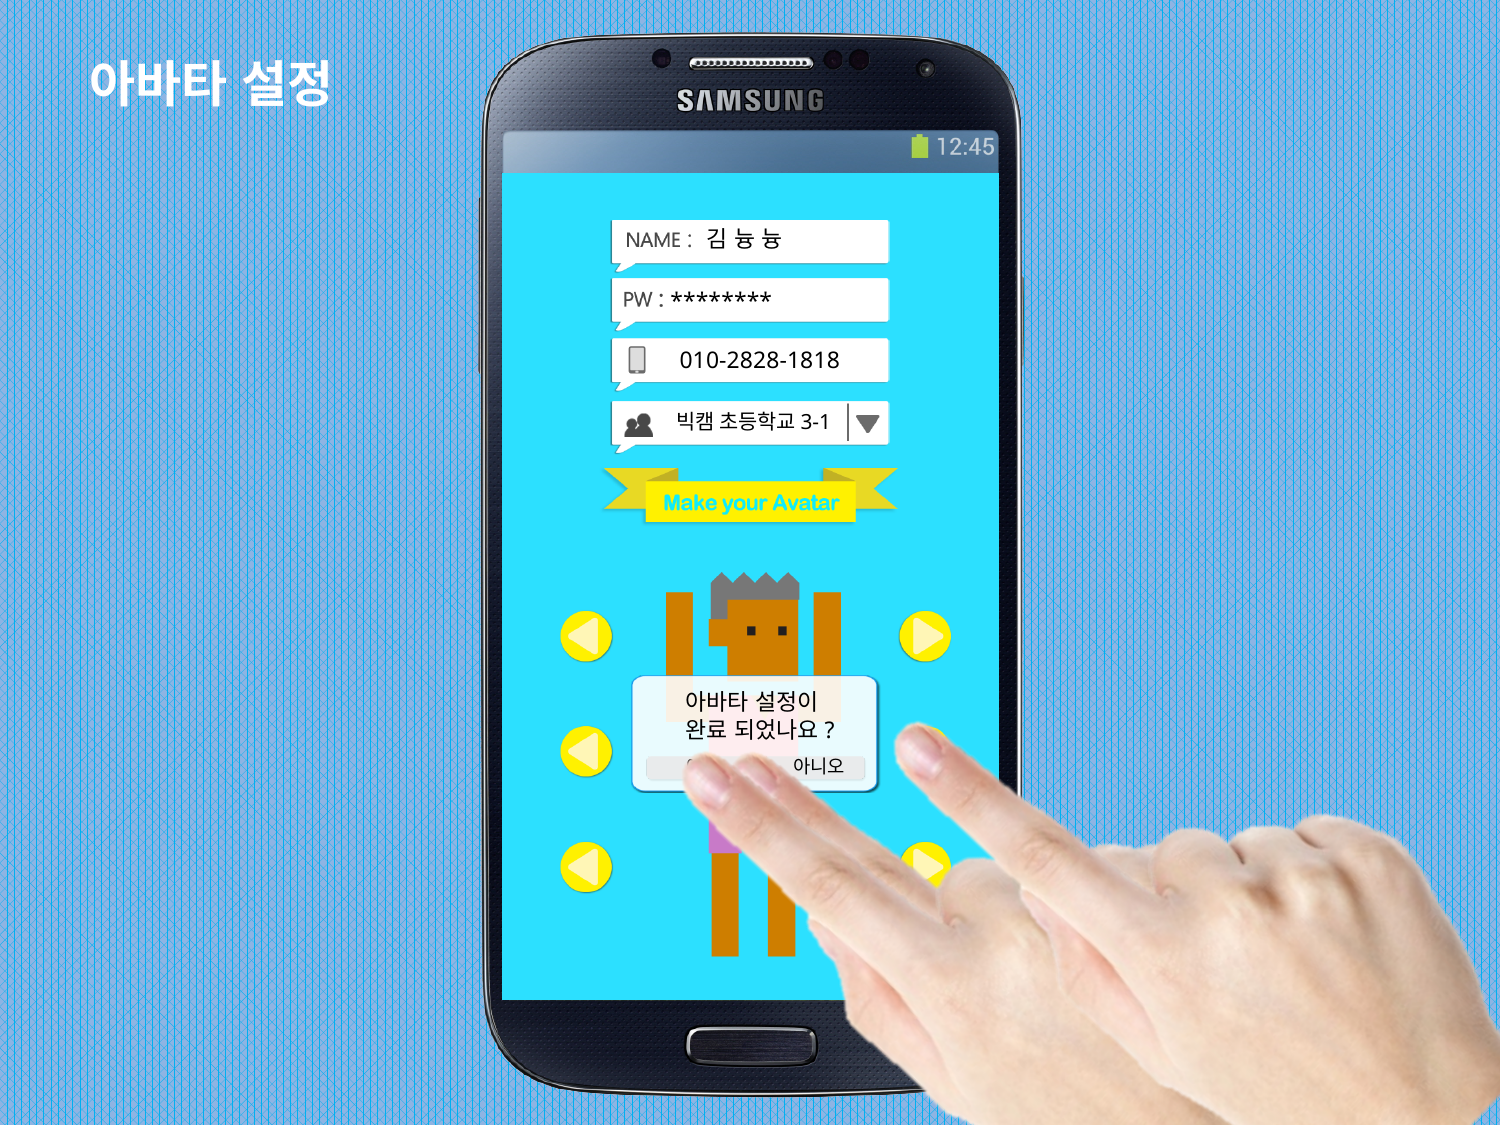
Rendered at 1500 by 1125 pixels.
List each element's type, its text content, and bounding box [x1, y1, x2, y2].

picture [161, 612, 166, 620]
picture [183, 972, 188, 980]
picture [191, 1043, 195, 1053]
picture [31, 663, 35, 734]
picture [1084, 370, 1088, 390]
picture [1280, 149, 1284, 169]
picture [1425, 232, 1430, 240]
picture [1048, 0, 1052, 15]
picture [459, 1116, 464, 1124]
picture [1098, 88, 1103, 97]
picture [1098, 447, 1103, 456]
picture [82, 1043, 86, 1063]
picture [299, 792, 304, 801]
picture [1098, 345, 1103, 354]
picture [31, 920, 35, 960]
picture [118, 935, 122, 945]
picture [1316, 432, 1321, 441]
picture [212, 314, 217, 323]
picture [45, 72, 50, 81]
picture [299, 535, 304, 544]
picture [1178, 140, 1183, 148]
picture [1149, 37, 1154, 45]
picture [16, 139, 20, 179]
picture [132, 201, 137, 210]
picture [191, 560, 195, 570]
picture [45, 791, 50, 801]
picture [278, 812, 282, 842]
picture [132, 838, 137, 847]
picture [1229, 108, 1234, 117]
picture [1345, 447, 1350, 467]
picture [1098, 355, 1103, 364]
picture [1396, 16, 1401, 25]
picture [1178, 242, 1183, 250]
picture [1098, 252, 1103, 261]
picture [212, 273, 217, 281]
picture [161, 797, 166, 805]
picture [82, 529, 86, 539]
picture [212, 633, 217, 641]
picture [1149, 68, 1154, 76]
picture [278, 0, 282, 30]
picture [278, 925, 282, 955]
picture [1098, 180, 1103, 189]
picture [299, 483, 304, 492]
picture [212, 396, 217, 405]
picture [350, 31, 355, 61]
picture [212, 1023, 217, 1032]
picture [270, 412, 275, 420]
picture [1229, 191, 1234, 199]
picture [132, 180, 137, 189]
picture [241, 401, 246, 698]
picture [379, 468, 384, 477]
picture [132, 674, 137, 682]
picture [45, 586, 50, 595]
picture [227, 1048, 231, 1058]
picture [379, 550, 384, 559]
picture [1396, 447, 1401, 456]
picture [183, 6, 188, 14]
picture [1396, 283, 1401, 292]
picture [314, 622, 318, 662]
picture [161, 458, 166, 466]
picture [1229, 406, 1234, 415]
picture [1483, 443, 1488, 451]
picture [1178, 160, 1183, 168]
picture [1345, 283, 1350, 292]
picture [82, 375, 86, 385]
picture [45, 668, 50, 677]
picture [132, 293, 137, 302]
picture [1229, 160, 1234, 169]
picture [299, 679, 304, 688]
picture [45, 956, 50, 965]
picture [154, 406, 158, 426]
picture [212, 848, 217, 857]
picture [118, 1007, 122, 1027]
picture [132, 1002, 137, 1011]
picture [350, 144, 355, 174]
picture [1483, 350, 1488, 358]
picture [263, 1012, 267, 1022]
picture [118, 596, 122, 616]
picture [183, 27, 188, 35]
picture [1418, 180, 1422, 210]
picture [132, 818, 137, 826]
picture [1229, 36, 1234, 45]
picture [1316, 134, 1321, 143]
picture [278, 120, 282, 143]
picture [1418, 36, 1422, 56]
picture [1425, 417, 1430, 425]
picture [1396, 180, 1401, 189]
picture [191, 375, 195, 385]
picture [132, 879, 137, 888]
picture [183, 263, 188, 271]
picture [1396, 6, 1401, 14]
picture [118, 750, 122, 760]
picture [212, 879, 217, 888]
picture [416, 339, 420, 349]
picture [1149, 325, 1154, 333]
picture [1483, 114, 1488, 122]
picture [183, 499, 188, 507]
picture [416, 113, 420, 133]
picture [1149, 119, 1154, 127]
picture [1157, 303, 1161, 313]
picture [16, 108, 20, 138]
picture [132, 1074, 137, 1083]
picture [1098, 191, 1103, 199]
picture [45, 442, 50, 451]
picture [1048, 77, 1052, 97]
picture [1345, 468, 1350, 477]
picture [1229, 180, 1234, 189]
picture [191, 858, 195, 868]
picture [1316, 216, 1321, 246]
picture [82, 1084, 86, 1094]
picture [212, 931, 217, 939]
picture [161, 232, 166, 240]
picture [1396, 221, 1401, 230]
picture [132, 982, 137, 991]
picture [379, 447, 384, 467]
picture [379, 1043, 384, 1063]
picture [183, 345, 188, 353]
picture [452, 704, 456, 724]
picture [118, 822, 122, 832]
picture [1418, 447, 1422, 467]
picture [1178, 201, 1183, 209]
picture [183, 962, 188, 970]
picture [314, 1033, 318, 1073]
picture [45, 874, 50, 883]
picture [1229, 88, 1234, 97]
picture [452, 77, 456, 97]
picture [1396, 108, 1401, 117]
picture [1345, 365, 1350, 374]
picture [379, 5, 384, 15]
picture [132, 622, 137, 631]
picture [299, 1100, 304, 1109]
picture [452, 0, 456, 15]
picture [183, 242, 188, 250]
picture [132, 787, 137, 795]
picture [212, 818, 217, 826]
picture [1229, 365, 1234, 374]
picture [191, 149, 195, 159]
picture [263, 488, 267, 498]
picture [183, 982, 188, 990]
picture [1396, 417, 1401, 425]
picture [452, 560, 456, 580]
picture [1345, 293, 1350, 313]
picture [161, 1044, 166, 1052]
picture [1382, 298, 1386, 318]
picture [1316, 113, 1321, 133]
picture [329, 1033, 333, 1073]
picture [278, 247, 282, 287]
picture [183, 674, 188, 682]
picture [1396, 78, 1401, 86]
picture [314, 961, 318, 991]
picture [1229, 57, 1234, 66]
picture [1084, 185, 1088, 205]
picture [1149, 129, 1154, 137]
picture [379, 88, 384, 97]
picture [191, 745, 195, 755]
picture [45, 1048, 50, 1058]
picture [1280, 36, 1284, 56]
picture [1396, 149, 1401, 158]
picture [67, 997, 71, 1109]
picture [191, 1084, 195, 1094]
picture [45, 535, 50, 544]
picture [212, 26, 217, 35]
picture [1382, 31, 1386, 61]
picture [1396, 263, 1401, 271]
picture [1149, 191, 1154, 199]
picture [132, 406, 137, 415]
picture [132, 365, 137, 374]
picture [161, 160, 166, 168]
picture [183, 520, 188, 528]
picture [350, 247, 355, 256]
picture [212, 900, 217, 908]
picture [183, 16, 188, 24]
picture [16, 920, 20, 960]
picture [1084, 113, 1088, 133]
picture [45, 576, 50, 585]
picture [183, 448, 188, 456]
picture [161, 890, 166, 898]
picture [314, 324, 318, 364]
picture [379, 745, 384, 765]
picture [132, 550, 137, 559]
picture [1149, 170, 1154, 178]
picture [379, 632, 384, 652]
picture [212, 417, 217, 425]
picture [299, 761, 304, 770]
picture [212, 294, 217, 302]
picture [1178, 366, 1183, 374]
picture [1418, 334, 1422, 354]
picture [452, 745, 456, 765]
picture [183, 1085, 188, 1093]
picture [379, 170, 384, 179]
picture [212, 458, 217, 466]
picture [132, 530, 137, 538]
picture [401, 545, 405, 847]
picture [31, 735, 35, 775]
picture [82, 673, 86, 683]
picture [82, 303, 86, 313]
picture [212, 263, 217, 271]
picture [1425, 47, 1430, 55]
picture [314, 1002, 318, 1032]
picture [183, 828, 188, 836]
picture [183, 571, 188, 579]
picture [212, 530, 217, 538]
picture [45, 894, 50, 904]
picture [379, 591, 384, 600]
picture [379, 581, 384, 590]
picture [45, 0, 50, 10]
picture [299, 237, 304, 246]
picture [227, 565, 231, 575]
picture [263, 190, 267, 200]
picture [299, 874, 304, 883]
picture [1178, 150, 1183, 158]
picture [329, 920, 333, 960]
picture [191, 488, 195, 498]
picture [118, 120, 122, 133]
picture [379, 776, 384, 785]
picture [161, 705, 166, 713]
picture [132, 684, 137, 693]
picture [212, 16, 217, 25]
picture [1149, 242, 1154, 250]
picture [416, 524, 420, 534]
picture [1048, 149, 1052, 169]
picture [1229, 221, 1234, 230]
picture [1229, 201, 1234, 210]
picture [118, 370, 122, 390]
picture [299, 185, 304, 194]
picture [1229, 139, 1234, 148]
picture [329, 776, 333, 847]
picture [1178, 88, 1183, 96]
picture [379, 36, 384, 56]
picture [350, 319, 355, 328]
picture [299, 925, 304, 934]
picture [299, 370, 304, 379]
picture [1425, 119, 1430, 127]
picture [1229, 98, 1234, 107]
picture [416, 226, 420, 236]
picture [212, 283, 217, 292]
picture [31, 67, 35, 138]
picture [1098, 376, 1103, 384]
picture [329, 848, 333, 919]
picture [452, 221, 456, 241]
picture [902, 6, 907, 14]
picture [1316, 401, 1321, 410]
picture [350, 997, 355, 1027]
picture [212, 777, 217, 785]
picture [183, 797, 188, 805]
picture [299, 648, 304, 657]
picture [1084, 72, 1088, 92]
picture [1149, 366, 1154, 374]
picture [183, 1013, 188, 1021]
picture [45, 411, 50, 421]
picture [132, 1085, 137, 1093]
picture [227, 154, 231, 164]
picture [212, 910, 217, 918]
picture [263, 971, 267, 981]
picture [314, 365, 318, 395]
picture [212, 828, 217, 836]
picture [1178, 119, 1183, 127]
picture [31, 1074, 35, 1125]
picture [379, 293, 384, 302]
picture [1425, 78, 1430, 86]
picture [154, 149, 158, 169]
picture [82, 601, 86, 611]
picture [183, 838, 188, 846]
picture [1244, 370, 1248, 400]
picture [45, 1089, 50, 1099]
picture [270, 340, 275, 348]
picture [299, 966, 304, 975]
picture [183, 715, 188, 723]
picture [1483, 504, 1488, 512]
picture [82, 5, 86, 15]
picture [227, 226, 231, 236]
picture [299, 196, 304, 205]
picture [1396, 98, 1401, 107]
picture [212, 735, 217, 744]
picture [16, 663, 20, 693]
picture [45, 853, 50, 862]
picture [270, 638, 275, 646]
picture [191, 786, 195, 796]
picture [1425, 407, 1430, 415]
picture [16, 889, 20, 919]
picture [1316, 103, 1321, 112]
picture [270, 751, 275, 759]
picture [132, 746, 137, 754]
picture [1048, 108, 1052, 128]
picture [1098, 437, 1103, 446]
picture [299, 360, 304, 369]
picture [212, 581, 217, 590]
picture [379, 262, 384, 272]
picture [546, 1, 551, 9]
picture [1425, 335, 1430, 343]
picture [118, 1079, 122, 1099]
picture [212, 797, 217, 805]
picture [1396, 211, 1401, 220]
picture [379, 930, 384, 950]
picture [212, 242, 217, 251]
picture [1244, 329, 1248, 359]
picture [132, 643, 137, 651]
picture [278, 699, 282, 739]
picture [212, 499, 217, 507]
picture [161, 931, 166, 939]
picture [1280, 252, 1284, 282]
picture [329, 26, 333, 44]
picture [212, 715, 217, 723]
picture [45, 925, 50, 934]
picture [299, 278, 304, 287]
picture [1345, 478, 1350, 487]
picture [45, 288, 50, 297]
picture [416, 863, 420, 873]
picture [212, 1116, 217, 1124]
picture [132, 1105, 137, 1114]
picture [299, 566, 304, 575]
picture [132, 828, 137, 836]
picture [1098, 396, 1103, 405]
picture [118, 411, 122, 431]
picture [45, 483, 50, 492]
picture [365, 884, 369, 996]
picture [45, 11, 50, 20]
picture [764, 1, 769, 9]
picture [379, 725, 384, 734]
picture [183, 140, 188, 148]
picture [379, 108, 384, 117]
picture [82, 930, 86, 950]
picture [183, 900, 188, 908]
picture [1178, 314, 1183, 322]
picture [45, 452, 50, 462]
picture [1280, 108, 1284, 138]
picture [329, 324, 333, 364]
picture [1483, 422, 1488, 430]
picture [161, 684, 166, 692]
picture [1098, 427, 1103, 436]
picture [212, 509, 217, 518]
picture [416, 822, 420, 832]
picture [161, 345, 166, 353]
picture [1316, 360, 1321, 369]
picture [452, 971, 456, 991]
picture [278, 175, 282, 215]
picture [132, 540, 137, 549]
picture [45, 493, 50, 503]
picture [1396, 427, 1401, 436]
picture [278, 329, 282, 359]
picture [1098, 417, 1103, 425]
picture [132, 1023, 137, 1032]
picture [212, 663, 217, 672]
picture [1149, 57, 1154, 65]
picture [1244, 257, 1248, 287]
picture [212, 1013, 217, 1021]
picture [379, 1023, 384, 1032]
picture [45, 463, 50, 472]
picture [45, 750, 50, 760]
picture [183, 150, 188, 158]
picture [67, 0, 71, 102]
picture [45, 648, 50, 657]
picture [212, 725, 217, 734]
picture [1382, 185, 1386, 205]
picture [1280, 447, 1284, 467]
picture [132, 458, 137, 466]
picture [1345, 427, 1350, 436]
picture [1149, 273, 1154, 281]
picture [299, 1110, 304, 1119]
picture [1425, 345, 1430, 353]
picture [45, 987, 50, 996]
picture [1244, 103, 1248, 133]
picture [1425, 37, 1430, 45]
picture [212, 222, 217, 230]
picture [161, 633, 166, 641]
picture [299, 802, 304, 811]
picture [154, 704, 158, 724]
picture [314, 663, 318, 693]
picture [82, 714, 86, 724]
picture [1418, 365, 1422, 395]
picture [859, 5, 863, 15]
picture [45, 31, 50, 40]
picture [161, 859, 166, 867]
picture [132, 859, 137, 867]
picture [132, 489, 137, 497]
picture [183, 602, 188, 610]
picture [1229, 16, 1234, 25]
picture [1316, 391, 1321, 400]
picture [31, 776, 35, 847]
picture [45, 103, 50, 112]
picture [45, 555, 50, 564]
picture [517, 1, 522, 9]
picture [212, 920, 217, 929]
picture [67, 1110, 71, 1125]
picture [379, 971, 384, 981]
picture [1316, 329, 1321, 359]
picture [379, 252, 384, 261]
picture [1178, 98, 1183, 107]
picture [82, 971, 86, 981]
picture [154, 1043, 158, 1063]
picture [379, 735, 384, 744]
picture [1098, 139, 1103, 148]
picture [1483, 289, 1488, 297]
picture [183, 941, 188, 949]
picture [1280, 221, 1284, 241]
picture [350, 0, 355, 20]
picture [278, 144, 282, 174]
picture [314, 817, 318, 847]
picture [1178, 78, 1183, 86]
picture [350, 545, 355, 554]
picture [278, 31, 282, 44]
picture [45, 124, 50, 133]
picture [161, 592, 166, 600]
picture [350, 288, 355, 318]
picture [299, 165, 304, 174]
picture [31, 437, 35, 477]
picture [212, 961, 217, 970]
picture [191, 673, 195, 683]
picture [329, 139, 333, 251]
picture [1178, 26, 1183, 35]
picture [1345, 139, 1350, 148]
picture [379, 365, 384, 374]
picture [31, 961, 35, 1032]
picture [379, 16, 384, 25]
picture [45, 247, 50, 256]
picture [278, 853, 282, 883]
picture [212, 612, 217, 620]
picture [1149, 160, 1154, 168]
picture [1244, 0, 1248, 20]
picture [1280, 334, 1284, 354]
picture [278, 997, 282, 1037]
picture [1483, 309, 1488, 317]
picture [212, 550, 217, 559]
picture [45, 720, 50, 729]
picture [416, 257, 420, 277]
picture [212, 1033, 217, 1042]
picture [1396, 139, 1401, 148]
picture [1483, 196, 1488, 204]
picture [1193, 339, 1197, 349]
picture [299, 596, 304, 605]
picture [299, 555, 304, 564]
picture [1149, 181, 1154, 189]
picture [379, 375, 384, 385]
picture [118, 781, 122, 801]
picture [379, 786, 384, 796]
picture [1345, 314, 1350, 323]
picture [1483, 62, 1488, 71]
picture [1345, 488, 1350, 508]
picture [191, 971, 195, 981]
picture [1098, 201, 1103, 210]
picture [183, 417, 188, 425]
picture [1396, 324, 1401, 333]
picture [1345, 36, 1350, 56]
picture [379, 817, 384, 826]
picture [132, 160, 137, 168]
picture [1149, 283, 1154, 291]
picture [132, 1116, 137, 1124]
picture [416, 637, 420, 647]
picture [270, 453, 275, 461]
picture [416, 1079, 420, 1099]
picture [212, 386, 217, 394]
picture [1178, 324, 1183, 333]
picture [350, 740, 355, 770]
picture [161, 520, 166, 528]
picture [118, 565, 122, 575]
picture [299, 154, 304, 164]
picture [191, 601, 195, 611]
picture [161, 941, 166, 949]
picture [212, 992, 217, 1001]
picture [1316, 504, 1321, 513]
picture [379, 961, 384, 970]
picture [183, 530, 188, 538]
picture [1345, 396, 1350, 405]
picture [132, 427, 137, 436]
picture [183, 684, 188, 692]
picture [183, 561, 188, 569]
picture [270, 1049, 275, 1057]
picture [161, 335, 166, 343]
picture [1178, 16, 1183, 24]
picture [299, 699, 304, 708]
picture [416, 154, 420, 164]
picture [161, 1085, 166, 1093]
picture [45, 822, 50, 832]
picture [416, 555, 420, 575]
picture [365, 103, 369, 287]
picture [1425, 448, 1430, 456]
picture [416, 668, 420, 688]
picture [350, 956, 355, 965]
picture [16, 550, 20, 580]
picture [299, 822, 304, 831]
picture [16, 735, 20, 775]
picture [212, 540, 217, 549]
picture [329, 961, 333, 1032]
picture [132, 951, 137, 960]
picture [263, 1084, 267, 1094]
picture [1280, 478, 1284, 508]
picture [154, 0, 158, 15]
picture [379, 1105, 384, 1114]
picture [161, 16, 166, 24]
picture [416, 0, 420, 20]
picture [1098, 314, 1103, 323]
picture [1178, 304, 1183, 312]
picture [278, 288, 282, 328]
picture [1157, 375, 1161, 385]
picture [314, 26, 318, 44]
picture [31, 622, 35, 662]
picture [379, 889, 384, 898]
picture [154, 334, 158, 354]
picture [329, 663, 333, 734]
picture [1229, 211, 1234, 220]
picture [1483, 330, 1488, 338]
picture [299, 329, 304, 338]
picture [45, 62, 50, 71]
picture [67, 288, 71, 400]
picture [299, 935, 304, 945]
picture [299, 1048, 304, 1058]
picture [183, 931, 188, 939]
picture [1178, 386, 1183, 394]
picture [1149, 88, 1154, 96]
picture [1098, 304, 1103, 312]
picture [1098, 324, 1103, 333]
picture [227, 750, 231, 760]
picture [82, 149, 86, 169]
picture [132, 561, 137, 569]
picture [329, 622, 333, 662]
picture [1396, 386, 1401, 395]
picture [379, 283, 384, 292]
picture [379, 540, 384, 549]
picture [299, 905, 304, 914]
picture [1258, 0, 1263, 400]
picture [1244, 442, 1248, 472]
picture [1229, 447, 1234, 456]
picture [183, 160, 188, 168]
picture [212, 571, 217, 579]
picture [1098, 263, 1103, 271]
picture [379, 684, 384, 693]
picture [1178, 68, 1183, 76]
picture [416, 709, 420, 729]
picture [132, 1033, 137, 1042]
picture [401, 247, 405, 544]
picture [45, 730, 50, 739]
picture [1229, 314, 1234, 323]
picture [401, 144, 405, 246]
picture [82, 447, 86, 467]
picture [1483, 258, 1488, 266]
picture [1345, 180, 1350, 210]
picture [132, 396, 137, 405]
picture [1178, 109, 1183, 117]
picture [1098, 119, 1103, 127]
picture [467, 11, 471, 1119]
picture [299, 442, 304, 451]
picture [1258, 401, 1263, 508]
picture [1149, 6, 1154, 14]
picture [241, 0, 246, 44]
picture [416, 966, 420, 986]
picture [1483, 237, 1488, 245]
picture [161, 1013, 166, 1021]
picture [379, 406, 384, 415]
picture [132, 581, 137, 590]
picture [299, 637, 304, 647]
picture [1316, 93, 1321, 102]
picture [132, 941, 137, 949]
picture [299, 997, 304, 1006]
picture [314, 437, 318, 477]
picture [379, 139, 384, 148]
picture [183, 1003, 188, 1011]
picture [379, 386, 384, 395]
picture [1345, 262, 1350, 282]
picture [350, 1038, 355, 1068]
picture [517, 1111, 522, 1119]
picture [45, 1028, 50, 1037]
picture [597, 0, 602, 9]
picture [16, 1074, 20, 1104]
picture [416, 72, 420, 92]
picture [329, 550, 333, 621]
picture [16, 817, 20, 847]
picture [183, 376, 188, 384]
picture [278, 401, 282, 441]
picture [314, 0, 318, 25]
picture [45, 843, 50, 852]
picture [16, 0, 20, 25]
picture [379, 190, 384, 200]
picture [1048, 375, 1052, 395]
picture [299, 1028, 304, 1037]
picture [45, 976, 50, 986]
picture [212, 232, 217, 240]
picture [227, 637, 231, 647]
picture [183, 540, 188, 548]
picture [1149, 109, 1154, 117]
picture [191, 190, 195, 200]
picture [299, 298, 304, 307]
picture [227, 1007, 231, 1017]
picture [16, 1115, 20, 1125]
picture [1483, 371, 1488, 379]
picture [132, 972, 137, 980]
picture [1396, 509, 1401, 518]
picture [212, 427, 217, 436]
picture [132, 612, 137, 621]
picture [31, 26, 35, 66]
picture [45, 360, 50, 369]
picture [1098, 78, 1103, 86]
picture [1178, 129, 1183, 137]
picture [1396, 376, 1401, 384]
picture [1098, 108, 1103, 117]
picture [1178, 222, 1183, 230]
picture [132, 304, 137, 312]
picture [612, 1115, 616, 1125]
picture [212, 376, 217, 384]
picture [132, 6, 137, 14]
picture [183, 386, 188, 394]
picture [525, 0, 529, 10]
picture [1483, 186, 1488, 194]
picture [1229, 293, 1234, 302]
picture [191, 303, 195, 313]
picture [45, 257, 50, 266]
picture [1229, 6, 1234, 15]
picture [452, 1002, 456, 1022]
picture [132, 335, 137, 343]
picture [299, 226, 304, 236]
picture [212, 684, 217, 692]
picture [212, 191, 217, 199]
picture [299, 350, 304, 359]
picture [212, 304, 217, 312]
picture [31, 252, 35, 323]
picture [1425, 489, 1430, 497]
picture [191, 334, 195, 354]
picture [299, 134, 304, 143]
picture [45, 524, 50, 534]
picture [379, 858, 384, 868]
picture [161, 479, 166, 487]
picture [212, 838, 217, 847]
picture [1084, 31, 1088, 61]
picture [1396, 57, 1401, 66]
picture [1157, 190, 1161, 200]
picture [365, 288, 369, 400]
picture [132, 735, 137, 744]
picture [1280, 180, 1284, 210]
picture [183, 191, 188, 199]
picture [1396, 345, 1401, 354]
picture [299, 391, 304, 400]
picture [45, 175, 50, 184]
picture [379, 129, 384, 138]
picture [161, 674, 166, 682]
picture [212, 859, 217, 867]
picture [1048, 190, 1052, 200]
picture [1483, 52, 1488, 60]
picture [45, 21, 50, 30]
picture [314, 180, 318, 210]
picture [546, 1111, 551, 1119]
picture [1229, 242, 1234, 251]
picture [1418, 108, 1422, 138]
picture [45, 740, 50, 749]
picture [183, 294, 188, 302]
picture [1425, 222, 1430, 230]
picture [1345, 0, 1350, 15]
picture [350, 370, 355, 400]
picture [161, 499, 166, 507]
picture [132, 129, 137, 138]
picture [161, 222, 166, 230]
picture [1396, 201, 1401, 210]
picture [750, 0, 754, 15]
picture [379, 98, 384, 107]
picture [241, 120, 246, 400]
picture [299, 730, 304, 739]
picture [350, 329, 355, 359]
picture [299, 144, 304, 153]
picture [212, 746, 217, 754]
picture [350, 668, 355, 698]
picture [212, 139, 217, 148]
picture [1345, 334, 1350, 354]
picture [1483, 319, 1488, 328]
picture [350, 884, 355, 914]
picture [1178, 376, 1183, 384]
picture [1280, 365, 1284, 395]
picture [379, 869, 384, 878]
picture [1229, 458, 1234, 467]
picture [1382, 113, 1386, 133]
picture [416, 370, 420, 390]
picture [1345, 406, 1350, 426]
picture [1149, 335, 1154, 343]
picture [299, 545, 304, 554]
picture [278, 555, 282, 585]
picture [118, 894, 122, 914]
picture [931, 6, 936, 15]
picture [132, 191, 137, 199]
picture [1345, 26, 1350, 35]
picture [45, 627, 50, 636]
picture [278, 1110, 282, 1125]
picture [132, 602, 137, 610]
picture [45, 93, 50, 102]
picture [161, 1075, 166, 1083]
picture [299, 494, 304, 503]
picture [1178, 211, 1183, 220]
picture [161, 972, 166, 980]
picture [16, 1002, 20, 1032]
picture [132, 283, 137, 292]
picture [132, 591, 137, 600]
picture [1229, 468, 1234, 477]
picture [299, 750, 304, 760]
picture [299, 627, 304, 636]
picture [161, 571, 166, 579]
picture [263, 673, 267, 683]
picture [379, 478, 384, 487]
picture [161, 201, 166, 209]
picture [161, 489, 166, 497]
picture [154, 1002, 158, 1022]
picture [227, 267, 231, 277]
picture [379, 1002, 384, 1011]
picture [379, 57, 384, 66]
picture [1345, 324, 1350, 333]
picture [416, 1007, 420, 1027]
picture [212, 622, 217, 631]
picture [132, 766, 137, 775]
picture [118, 966, 122, 986]
picture [1425, 160, 1430, 168]
picture [227, 678, 231, 688]
picture [161, 263, 166, 271]
picture [132, 478, 137, 487]
picture [82, 190, 86, 200]
picture [191, 231, 195, 241]
picture [1345, 129, 1350, 138]
picture [350, 62, 355, 71]
picture [299, 1069, 304, 1078]
picture [299, 617, 304, 626]
picture [299, 771, 304, 780]
picture [132, 170, 137, 179]
picture [154, 930, 158, 950]
picture [365, 699, 369, 811]
picture [379, 622, 384, 631]
picture [45, 185, 50, 205]
picture [191, 714, 195, 724]
picture [379, 180, 384, 189]
picture [132, 376, 137, 384]
picture [191, 1012, 195, 1022]
picture [82, 827, 86, 837]
picture [1149, 99, 1154, 107]
picture [132, 807, 137, 816]
picture [452, 293, 456, 313]
picture [67, 812, 71, 883]
picture [329, 0, 333, 25]
picture [45, 113, 50, 123]
picture [1084, 144, 1088, 164]
picture [45, 1059, 50, 1068]
picture [154, 971, 158, 991]
picture [299, 268, 304, 277]
picture [1084, 411, 1088, 431]
picture [31, 324, 35, 364]
picture [1396, 88, 1401, 97]
picture [278, 658, 282, 698]
picture [299, 432, 304, 441]
picture [1483, 32, 1488, 40]
picture [1316, 247, 1321, 256]
picture [379, 355, 384, 364]
picture [1149, 263, 1154, 271]
picture [161, 828, 166, 836]
picture [1396, 26, 1401, 35]
picture [299, 1007, 304, 1016]
picture [1120, 0, 1125, 451]
picture [452, 786, 456, 796]
picture [45, 833, 50, 842]
picture [314, 406, 318, 436]
picture [191, 5, 195, 15]
picture [183, 787, 188, 795]
picture [132, 1095, 137, 1104]
picture [350, 473, 355, 482]
picture [132, 222, 137, 230]
picture [45, 709, 50, 719]
picture [154, 858, 158, 878]
picture [379, 663, 384, 672]
picture [1382, 329, 1386, 359]
picture [1229, 232, 1234, 241]
picture [350, 627, 355, 657]
picture [16, 293, 20, 323]
picture [1483, 93, 1488, 101]
picture [1382, 442, 1386, 472]
picture [299, 452, 304, 462]
picture [45, 82, 50, 92]
picture [1229, 119, 1234, 128]
picture [1483, 21, 1488, 30]
picture [191, 529, 195, 539]
picture [212, 437, 217, 446]
picture [67, 884, 71, 996]
picture [154, 745, 158, 765]
picture [132, 869, 137, 877]
picture [314, 252, 318, 282]
picture [67, 586, 71, 698]
picture [299, 586, 304, 595]
picture [1491, 41, 1495, 51]
picture [1149, 201, 1154, 209]
picture [1483, 391, 1488, 399]
picture [212, 1105, 217, 1114]
picture [452, 899, 456, 909]
picture [299, 1018, 304, 1027]
picture [1418, 0, 1422, 25]
picture [212, 807, 217, 816]
picture [350, 401, 355, 431]
picture [118, 863, 122, 873]
picture [45, 935, 50, 945]
picture [1178, 37, 1183, 45]
picture [212, 592, 217, 600]
picture [45, 812, 50, 821]
picture [314, 704, 318, 734]
picture [1396, 252, 1401, 261]
picture [416, 1048, 420, 1058]
picture [1229, 345, 1234, 354]
picture [437, 0, 442, 698]
picture [1345, 16, 1350, 25]
picture [183, 746, 188, 754]
picture [1098, 6, 1103, 14]
picture [1396, 273, 1401, 282]
picture [45, 309, 50, 318]
picture [1048, 262, 1052, 282]
picture [212, 6, 217, 14]
picture [1098, 242, 1103, 251]
picture [154, 262, 158, 282]
picture [1229, 67, 1234, 76]
picture [16, 324, 20, 364]
picture [1244, 31, 1248, 61]
picture [1418, 67, 1422, 97]
picture [474, 0, 1500, 1125]
picture [1345, 375, 1350, 395]
picture [299, 216, 304, 225]
picture [161, 715, 166, 723]
picture [1149, 294, 1154, 302]
picture [1483, 145, 1488, 153]
picture [183, 355, 188, 363]
picture [299, 206, 304, 215]
picture [183, 304, 188, 312]
picture [299, 473, 304, 482]
picture [1178, 57, 1183, 66]
picture [1345, 77, 1350, 97]
picture [379, 1115, 384, 1124]
picture [1316, 72, 1321, 92]
picture [132, 211, 137, 220]
picture [212, 890, 217, 898]
picture [452, 930, 456, 950]
picture [350, 699, 355, 729]
picture [132, 242, 137, 251]
picture [1149, 253, 1154, 261]
picture [118, 524, 122, 534]
picture [1425, 376, 1430, 384]
picture [1084, 0, 1088, 20]
picture [1345, 242, 1350, 251]
picture [1098, 160, 1103, 169]
picture [161, 982, 166, 990]
picture [278, 740, 282, 770]
picture [132, 468, 137, 477]
picture [45, 380, 50, 390]
picture [45, 658, 50, 667]
picture [191, 642, 195, 652]
picture [1396, 119, 1401, 127]
picture [379, 571, 384, 580]
picture [1178, 181, 1183, 189]
picture [299, 401, 304, 410]
picture [1483, 134, 1488, 143]
picture [161, 314, 166, 322]
picture [183, 129, 188, 137]
picture [379, 242, 384, 251]
picture [329, 1074, 333, 1125]
picture [183, 910, 188, 918]
picture [1491, 339, 1495, 349]
picture [1229, 252, 1234, 261]
picture [154, 601, 158, 611]
picture [1244, 401, 1248, 431]
picture [191, 416, 195, 426]
picture [1149, 27, 1154, 35]
picture [314, 1074, 318, 1104]
picture [1229, 304, 1234, 313]
picture [314, 735, 318, 775]
picture [299, 720, 304, 729]
picture [561, 5, 565, 15]
picture [1098, 365, 1103, 374]
picture [1483, 227, 1488, 235]
picture [31, 365, 35, 436]
picture [154, 190, 158, 200]
picture [350, 853, 355, 883]
picture [183, 756, 188, 764]
picture [1149, 140, 1154, 148]
picture [1382, 72, 1386, 92]
picture [379, 766, 384, 775]
picture [1048, 36, 1052, 56]
picture [1483, 432, 1488, 441]
picture [191, 447, 195, 457]
picture [45, 545, 50, 554]
picture [45, 699, 50, 708]
picture [299, 175, 304, 184]
picture [82, 858, 86, 868]
picture [1048, 293, 1052, 313]
picture [67, 401, 71, 513]
picture [1229, 170, 1234, 179]
picture [1084, 257, 1088, 277]
picture [154, 632, 158, 652]
picture [212, 1003, 217, 1011]
picture [1178, 263, 1183, 271]
picture [1084, 226, 1088, 246]
picture [227, 709, 231, 719]
picture [401, 0, 405, 143]
picture [379, 303, 384, 313]
picture [161, 561, 166, 569]
picture [227, 822, 231, 832]
picture [1396, 232, 1401, 241]
picture [1316, 31, 1321, 61]
picture [212, 1095, 217, 1103]
picture [459, 17, 464, 1113]
picture [16, 622, 20, 662]
picture [103, 0, 108, 44]
picture [350, 442, 355, 472]
picture [16, 365, 20, 395]
picture [1229, 375, 1234, 384]
picture [227, 976, 231, 986]
picture [379, 653, 384, 662]
picture [45, 771, 50, 780]
picture [1425, 263, 1430, 271]
picture [1418, 478, 1422, 508]
picture [416, 298, 420, 318]
picture [1084, 329, 1088, 359]
picture [314, 550, 318, 580]
picture [1316, 483, 1321, 503]
picture [299, 987, 304, 996]
picture [1483, 381, 1488, 389]
picture [1149, 355, 1154, 363]
picture [299, 0, 304, 9]
picture [227, 0, 231, 10]
picture [350, 1110, 355, 1125]
picture [45, 884, 50, 893]
picture [1425, 150, 1430, 158]
picture [299, 843, 304, 852]
picture [350, 134, 355, 143]
picture [45, 997, 50, 1006]
picture [132, 704, 137, 713]
picture [45, 1100, 50, 1109]
picture [212, 951, 217, 960]
picture [270, 155, 275, 163]
picture [1229, 262, 1234, 271]
picture [379, 910, 384, 919]
picture [132, 725, 137, 734]
picture [227, 863, 231, 873]
picture [82, 1012, 86, 1022]
picture [1396, 314, 1401, 323]
picture [161, 448, 166, 456]
picture [132, 520, 137, 528]
picture [1425, 304, 1430, 312]
picture [379, 827, 384, 837]
picture [1178, 345, 1183, 353]
picture [278, 1069, 282, 1109]
picture [45, 504, 50, 513]
picture [278, 442, 282, 472]
picture [270, 936, 275, 944]
picture [416, 483, 420, 503]
picture [1229, 396, 1234, 405]
picture [118, 483, 122, 503]
picture [132, 314, 137, 323]
picture [379, 1012, 384, 1022]
picture [45, 1069, 50, 1078]
picture [118, 298, 122, 318]
picture [314, 519, 318, 549]
picture [299, 411, 304, 420]
picture [1098, 26, 1103, 35]
picture [1098, 36, 1103, 45]
picture [379, 1074, 384, 1083]
picture [350, 21, 355, 30]
picture [154, 786, 158, 796]
picture [45, 206, 50, 215]
picture [379, 211, 384, 220]
picture [1316, 185, 1321, 205]
picture [183, 1034, 188, 1042]
picture [161, 900, 166, 908]
picture [1396, 365, 1401, 374]
picture [379, 714, 384, 724]
picture [183, 818, 188, 826]
picture [379, 26, 384, 35]
picture [212, 181, 217, 189]
picture [1345, 108, 1350, 128]
picture [183, 1075, 188, 1083]
picture [314, 889, 318, 919]
picture [16, 180, 20, 210]
picture [161, 530, 166, 538]
picture [45, 134, 50, 143]
picture [183, 725, 188, 733]
picture [1098, 334, 1103, 343]
picture [263, 899, 267, 909]
picture [161, 6, 166, 14]
picture [1178, 6, 1183, 14]
picture [132, 232, 137, 240]
picture [45, 370, 50, 379]
picture [212, 1044, 217, 1052]
picture [278, 884, 282, 924]
picture [350, 72, 355, 102]
picture [1483, 1, 1488, 9]
picture [45, 1038, 50, 1047]
picture [1396, 489, 1401, 497]
picture [183, 407, 188, 415]
picture [270, 525, 275, 533]
picture [132, 386, 137, 395]
picture [16, 776, 20, 806]
picture [379, 673, 384, 683]
picture [82, 899, 86, 909]
picture [299, 309, 304, 318]
picture [437, 699, 442, 996]
picture [132, 1044, 137, 1052]
picture [67, 514, 71, 585]
picture [183, 664, 188, 672]
picture [45, 1079, 50, 1088]
picture [1229, 427, 1234, 436]
picture [191, 262, 195, 272]
picture [350, 658, 355, 667]
picture [183, 890, 188, 898]
picture [45, 781, 50, 790]
picture [132, 345, 137, 353]
picture [379, 201, 384, 210]
picture [1229, 324, 1234, 333]
picture [118, 709, 122, 729]
picture [1098, 57, 1103, 66]
picture [227, 452, 231, 462]
picture [379, 992, 384, 1001]
picture [329, 735, 333, 775]
picture [183, 479, 188, 487]
picture [161, 181, 166, 189]
picture [227, 339, 231, 349]
picture [212, 941, 217, 949]
picture [132, 797, 137, 806]
picture [118, 637, 122, 647]
picture [118, 154, 122, 164]
picture [350, 1069, 355, 1078]
picture [1316, 144, 1321, 174]
picture [183, 1116, 188, 1124]
picture [1149, 376, 1154, 384]
picture [350, 925, 355, 955]
picture [1345, 170, 1350, 179]
picture [1098, 129, 1103, 138]
picture [1178, 47, 1183, 55]
picture [132, 355, 137, 364]
picture [132, 263, 137, 271]
picture [1280, 293, 1284, 323]
picture [1244, 288, 1248, 318]
picture [212, 756, 217, 764]
picture [1396, 242, 1401, 251]
picture [299, 463, 304, 472]
picture [379, 920, 384, 929]
picture [379, 324, 384, 333]
picture [1483, 247, 1488, 256]
picture [227, 411, 231, 421]
picture [1345, 98, 1350, 107]
picture [1098, 170, 1103, 179]
picture [1229, 47, 1234, 56]
picture [1345, 221, 1350, 241]
picture [416, 41, 420, 51]
picture [241, 997, 246, 1125]
picture [299, 381, 304, 390]
picture [365, 586, 369, 698]
picture [350, 915, 355, 924]
picture [212, 787, 217, 795]
picture [132, 1054, 137, 1062]
picture [1382, 370, 1386, 390]
picture [379, 499, 384, 508]
picture [212, 1075, 217, 1083]
picture [82, 786, 86, 796]
picture [132, 633, 137, 641]
picture [314, 776, 318, 806]
picture [1244, 185, 1248, 205]
picture [212, 468, 217, 477]
picture [299, 288, 304, 297]
picture [161, 756, 166, 764]
picture [1149, 386, 1154, 394]
picture [212, 150, 217, 158]
picture [132, 273, 137, 282]
picture [1483, 155, 1488, 163]
picture [263, 714, 267, 724]
picture [45, 226, 50, 236]
picture [1098, 386, 1103, 395]
picture [212, 694, 217, 703]
picture [452, 375, 456, 395]
picture [183, 612, 188, 620]
picture [1316, 288, 1321, 297]
picture [1345, 67, 1350, 76]
picture [379, 1095, 384, 1104]
picture [16, 437, 20, 477]
picture [314, 591, 318, 621]
picture [1418, 406, 1422, 436]
picture [1098, 47, 1103, 56]
picture [227, 298, 231, 308]
picture [1382, 257, 1386, 277]
picture [132, 900, 137, 908]
picture [154, 519, 158, 539]
picture [379, 807, 384, 816]
picture [154, 1115, 158, 1125]
picture [118, 0, 122, 20]
picture [183, 201, 188, 209]
picture [416, 750, 420, 760]
picture [212, 653, 217, 662]
picture [1396, 67, 1401, 76]
picture [1316, 411, 1321, 431]
picture [1382, 144, 1386, 174]
picture [1178, 335, 1183, 343]
picture [1345, 437, 1350, 446]
picture [452, 1043, 456, 1063]
picture [212, 407, 217, 415]
picture [1396, 304, 1401, 312]
picture [329, 437, 333, 549]
picture [299, 124, 304, 133]
picture [132, 571, 137, 579]
picture [1178, 294, 1183, 302]
picture [161, 777, 166, 785]
picture [67, 103, 71, 287]
picture [350, 781, 355, 811]
picture [379, 416, 384, 426]
picture [161, 910, 166, 918]
picture [459, 6, 464, 14]
picture [1229, 334, 1234, 343]
picture [278, 771, 282, 811]
picture [379, 509, 384, 518]
picture [183, 273, 188, 281]
picture [299, 833, 304, 842]
picture [452, 447, 456, 467]
picture [1396, 36, 1401, 45]
picture [45, 41, 50, 51]
picture [212, 705, 217, 713]
picture [1229, 149, 1234, 158]
picture [379, 838, 384, 847]
picture [1084, 442, 1088, 472]
picture [379, 694, 384, 703]
picture [132, 139, 137, 148]
picture [45, 565, 50, 575]
picture [1483, 104, 1488, 112]
picture [1295, 144, 1299, 246]
picture [161, 191, 166, 199]
picture [1098, 67, 1103, 76]
picture [1316, 278, 1321, 287]
picture [161, 818, 166, 826]
picture [212, 869, 217, 877]
picture [132, 1064, 137, 1073]
picture [379, 848, 384, 857]
picture [183, 314, 188, 322]
picture [416, 935, 420, 945]
picture [314, 848, 318, 878]
picture [1149, 222, 1154, 230]
picture [212, 129, 217, 138]
picture [183, 1023, 188, 1031]
picture [1149, 78, 1154, 86]
picture [1316, 257, 1321, 277]
picture [161, 150, 166, 158]
picture [212, 365, 217, 374]
picture [329, 365, 333, 436]
picture [183, 849, 188, 857]
picture [132, 694, 137, 703]
picture [154, 488, 158, 498]
picture [212, 972, 217, 980]
picture [132, 961, 137, 970]
picture [1425, 191, 1430, 199]
picture [270, 566, 275, 574]
picture [118, 257, 122, 277]
picture [183, 222, 188, 230]
picture [452, 406, 456, 426]
picture [350, 555, 355, 585]
picture [1098, 273, 1103, 282]
picture [299, 689, 304, 698]
picture [1229, 437, 1234, 446]
picture [45, 339, 50, 349]
picture [1418, 293, 1422, 323]
picture [263, 5, 267, 15]
picture [1084, 298, 1088, 318]
picture [154, 447, 158, 467]
picture [45, 319, 50, 328]
picture [1483, 299, 1488, 307]
picture [212, 1054, 217, 1062]
picture [299, 11, 304, 20]
picture [183, 705, 188, 713]
picture [365, 812, 369, 883]
picture [1316, 298, 1321, 318]
picture [452, 591, 456, 611]
picture [1483, 360, 1488, 369]
picture [379, 488, 384, 498]
picture [183, 335, 188, 343]
picture [350, 483, 355, 513]
picture [1345, 211, 1350, 220]
picture [1316, 319, 1321, 328]
text_box 아바타 설정 [74, 44, 349, 120]
picture [82, 334, 86, 354]
picture [350, 1079, 355, 1109]
picture [183, 489, 188, 497]
picture [16, 252, 20, 282]
picture [183, 592, 188, 600]
picture [299, 514, 304, 523]
picture [1483, 402, 1488, 410]
picture [212, 170, 217, 179]
picture [1178, 253, 1183, 261]
picture [379, 334, 384, 354]
picture [161, 366, 166, 374]
picture [1316, 62, 1321, 71]
picture [1178, 407, 1183, 415]
picture [278, 956, 282, 996]
picture [1396, 129, 1401, 138]
picture [1149, 314, 1154, 322]
picture [161, 304, 166, 312]
picture [350, 617, 355, 626]
picture [183, 1044, 188, 1052]
picture [379, 797, 384, 806]
picture [212, 479, 217, 487]
picture [212, 345, 217, 353]
picture [1316, 206, 1321, 215]
picture [1345, 149, 1350, 169]
picture [161, 643, 166, 651]
picture [118, 185, 122, 205]
picture [161, 746, 166, 754]
picture [82, 262, 86, 272]
picture [1483, 340, 1488, 348]
picture [154, 1084, 158, 1094]
picture [1098, 150, 1103, 158]
picture [16, 26, 20, 66]
picture [45, 391, 50, 400]
picture [45, 154, 50, 164]
picture [379, 437, 384, 446]
picture [299, 915, 304, 924]
picture [161, 294, 166, 302]
picture [183, 1054, 188, 1062]
picture [132, 437, 137, 446]
picture [1382, 411, 1386, 431]
picture [1483, 176, 1488, 184]
picture [154, 899, 158, 909]
picture [1316, 442, 1321, 472]
picture [452, 334, 456, 354]
picture [154, 375, 158, 395]
picture [299, 31, 304, 40]
picture [161, 273, 166, 281]
picture [16, 704, 20, 734]
picture [212, 448, 217, 456]
picture [1382, 483, 1386, 503]
picture [1316, 175, 1321, 184]
picture [1425, 273, 1430, 281]
picture [1069, 0, 1074, 505]
picture [314, 293, 318, 323]
picture [379, 1033, 384, 1042]
picture [45, 401, 50, 410]
picture [452, 1115, 456, 1125]
picture [191, 827, 195, 837]
picture [1345, 355, 1350, 364]
picture [299, 1038, 304, 1047]
picture [1098, 16, 1103, 25]
picture [161, 386, 166, 394]
picture [132, 417, 137, 425]
picture [45, 165, 50, 174]
picture [82, 560, 86, 570]
picture [1157, 5, 1161, 15]
picture [379, 601, 384, 611]
picture [227, 524, 231, 534]
picture [1280, 406, 1284, 436]
picture [31, 478, 35, 549]
picture [379, 612, 384, 621]
picture [1149, 150, 1154, 158]
picture [452, 632, 456, 652]
picture [191, 899, 195, 909]
picture [299, 977, 304, 986]
picture [1048, 334, 1052, 354]
picture [329, 120, 333, 138]
picture [270, 268, 275, 276]
picture [379, 396, 384, 405]
picture [132, 16, 137, 25]
picture [452, 108, 456, 128]
picture [132, 931, 137, 939]
picture [161, 602, 166, 610]
picture [118, 339, 122, 349]
picture [241, 699, 246, 996]
picture [1396, 191, 1401, 199]
picture [212, 602, 217, 610]
picture [1149, 407, 1154, 415]
picture [45, 298, 50, 308]
picture [118, 668, 122, 688]
picture [183, 551, 188, 559]
picture [45, 946, 50, 955]
picture [1396, 396, 1401, 405]
picture [350, 966, 355, 996]
picture [1345, 57, 1350, 66]
picture [212, 1085, 217, 1093]
picture [45, 52, 50, 61]
picture [452, 519, 456, 539]
picture [452, 262, 456, 282]
picture [45, 278, 50, 287]
picture [1382, 216, 1386, 246]
picture [45, 678, 50, 688]
picture [1149, 47, 1154, 55]
picture [212, 674, 217, 682]
picture [132, 448, 137, 456]
picture [161, 869, 166, 877]
picture [299, 884, 304, 893]
picture [45, 1007, 50, 1017]
picture [278, 360, 282, 400]
picture [1178, 232, 1183, 240]
picture [1483, 124, 1488, 132]
picture [212, 520, 217, 528]
picture [31, 550, 35, 621]
picture [299, 668, 304, 677]
picture [31, 0, 35, 25]
picture [278, 586, 282, 626]
picture [314, 478, 318, 508]
picture [212, 355, 217, 364]
picture [45, 637, 50, 647]
picture [1178, 273, 1183, 281]
picture [1098, 293, 1103, 302]
picture [45, 596, 50, 606]
picture [314, 139, 318, 179]
picture [350, 175, 355, 215]
picture [1280, 67, 1284, 97]
picture [1098, 458, 1103, 467]
picture [1229, 386, 1234, 395]
picture [452, 149, 456, 169]
picture [379, 1084, 384, 1094]
picture [212, 324, 217, 333]
picture [299, 894, 304, 903]
picture [314, 120, 318, 138]
picture [45, 473, 50, 482]
picture [1244, 216, 1248, 246]
picture [1149, 212, 1154, 220]
picture [183, 366, 188, 374]
picture [16, 478, 20, 508]
picture [314, 1115, 318, 1125]
picture [118, 1048, 122, 1058]
picture [45, 607, 50, 616]
picture [1418, 149, 1422, 169]
picture [132, 499, 137, 508]
picture [45, 432, 50, 441]
picture [299, 257, 304, 266]
picture [161, 407, 166, 415]
picture [263, 303, 267, 313]
picture [299, 946, 304, 955]
picture [278, 1038, 282, 1068]
picture [45, 144, 50, 153]
picture [1229, 417, 1234, 426]
picture [1396, 468, 1401, 477]
picture [183, 458, 188, 466]
picture [1396, 437, 1401, 446]
picture [1396, 458, 1401, 467]
picture [132, 1013, 137, 1021]
picture [31, 139, 35, 251]
picture [1425, 109, 1430, 117]
picture [299, 1059, 304, 1068]
picture [350, 586, 355, 616]
picture [1483, 83, 1488, 91]
picture [1098, 98, 1103, 107]
picture [452, 488, 456, 498]
picture [379, 67, 384, 76]
picture [452, 36, 456, 56]
picture [45, 329, 50, 338]
picture [299, 864, 304, 873]
picture [452, 1084, 456, 1104]
picture [212, 201, 217, 209]
picture [82, 488, 86, 498]
picture [132, 324, 137, 333]
picture [1483, 412, 1488, 420]
picture [299, 658, 304, 667]
picture [31, 1033, 35, 1073]
picture [118, 226, 122, 236]
picture [212, 335, 217, 343]
picture [183, 777, 188, 785]
picture [452, 190, 456, 200]
picture [365, 0, 369, 102]
picture [437, 997, 442, 1125]
picture [416, 781, 420, 801]
picture [45, 350, 50, 359]
picture [379, 1064, 384, 1073]
picture [45, 1018, 50, 1027]
picture [299, 524, 304, 533]
picture [45, 422, 50, 431]
picture [16, 67, 20, 97]
picture [161, 1054, 166, 1062]
picture [132, 26, 137, 35]
picture [212, 489, 217, 497]
picture [183, 859, 188, 867]
picture [132, 889, 137, 898]
picture [45, 237, 50, 246]
picture [183, 253, 188, 261]
picture [350, 812, 355, 842]
picture [1483, 474, 1488, 482]
picture [212, 1064, 217, 1073]
picture [45, 514, 50, 523]
picture [0, 0, 6, 1125]
picture [154, 817, 158, 837]
picture [263, 262, 267, 272]
picture [1396, 160, 1401, 169]
picture [1382, 0, 1386, 20]
picture [1396, 499, 1401, 508]
picture [1396, 293, 1401, 302]
picture [212, 211, 217, 220]
picture [1098, 232, 1103, 240]
picture [45, 966, 50, 975]
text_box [599, 673, 671, 793]
picture [1483, 463, 1488, 471]
picture [212, 561, 217, 569]
picture [379, 879, 384, 888]
picture [350, 771, 355, 780]
picture [1396, 355, 1401, 364]
picture [350, 216, 355, 246]
picture [1396, 478, 1401, 487]
picture [365, 401, 369, 585]
picture [1345, 509, 1350, 518]
picture [16, 406, 20, 436]
picture [183, 736, 188, 744]
picture [45, 915, 50, 924]
picture [1396, 170, 1401, 179]
picture [452, 673, 456, 693]
picture [416, 452, 420, 462]
picture [1483, 73, 1488, 81]
picture [1418, 252, 1422, 282]
picture [350, 432, 355, 441]
picture [82, 221, 86, 241]
picture [1178, 283, 1183, 292]
picture [844, 1, 849, 9]
picture [161, 1003, 166, 1011]
picture [45, 689, 50, 698]
picture [161, 787, 166, 795]
picture [132, 663, 137, 672]
picture [1483, 42, 1488, 50]
picture [1048, 447, 1052, 467]
picture [299, 21, 304, 30]
picture [1149, 232, 1154, 240]
picture [793, 1, 798, 9]
picture [1483, 11, 1488, 19]
picture [263, 375, 267, 385]
picture [183, 869, 188, 877]
picture [452, 858, 456, 878]
picture [183, 438, 188, 446]
picture [416, 411, 420, 431]
picture [379, 77, 384, 87]
picture [1193, 41, 1197, 51]
picture [1396, 47, 1401, 56]
picture [132, 756, 137, 764]
picture [1425, 6, 1430, 14]
picture [1483, 206, 1488, 214]
picture [1483, 217, 1488, 225]
picture [1178, 191, 1183, 199]
picture [1229, 77, 1234, 86]
picture [350, 843, 355, 852]
picture [1316, 0, 1321, 20]
picture [45, 761, 50, 770]
picture [132, 910, 137, 919]
picture [270, 823, 275, 831]
picture [350, 257, 355, 287]
picture [379, 519, 384, 539]
picture [299, 1079, 304, 1088]
picture [1048, 221, 1052, 241]
picture [1295, 0, 1299, 138]
picture [379, 118, 384, 128]
picture [1098, 406, 1103, 415]
picture [379, 149, 384, 169]
picture [45, 216, 50, 225]
picture [350, 514, 355, 544]
picture [1483, 453, 1488, 461]
picture [212, 982, 217, 990]
picture [1425, 458, 1430, 466]
picture [379, 427, 384, 436]
picture [416, 185, 420, 205]
picture [263, 416, 267, 426]
picture [1244, 483, 1248, 493]
picture [299, 247, 304, 256]
picture [183, 427, 188, 435]
picture [1483, 268, 1488, 276]
picture [31, 848, 35, 919]
picture [45, 1110, 50, 1119]
picture [1345, 252, 1350, 261]
picture [263, 786, 267, 796]
picture [16, 848, 20, 878]
picture [183, 181, 188, 189]
picture [299, 740, 304, 749]
picture [379, 899, 384, 909]
picture [183, 1095, 188, 1103]
picture [227, 380, 231, 390]
picture [1418, 221, 1422, 241]
picture [314, 920, 318, 960]
picture [1244, 144, 1248, 174]
picture [1316, 370, 1321, 390]
picture [191, 940, 195, 950]
picture [299, 956, 304, 965]
picture [299, 422, 304, 431]
picture [161, 417, 166, 425]
picture [278, 514, 282, 544]
picture [1149, 304, 1154, 312]
picture [299, 709, 304, 718]
picture [299, 576, 304, 585]
picture [299, 504, 304, 513]
picture [1055, 499, 1059, 519]
picture [379, 704, 384, 713]
picture [161, 1116, 166, 1124]
picture [183, 325, 188, 333]
picture [1178, 417, 1183, 425]
picture [183, 653, 188, 661]
picture [329, 252, 333, 323]
picture [1149, 16, 1154, 24]
picture [154, 293, 158, 313]
picture [350, 360, 355, 369]
picture [1178, 170, 1183, 179]
picture [1229, 283, 1234, 292]
picture [45, 802, 50, 811]
picture [45, 267, 50, 277]
picture [132, 252, 137, 261]
picture [1483, 484, 1488, 492]
picture [212, 766, 217, 775]
picture [82, 745, 86, 765]
picture [1098, 211, 1103, 220]
picture [212, 160, 217, 168]
picture [299, 853, 304, 862]
picture [1048, 406, 1052, 426]
picture [154, 560, 158, 580]
picture [278, 216, 282, 246]
picture [1229, 355, 1234, 364]
picture [16, 961, 20, 991]
picture [1280, 0, 1284, 25]
picture [299, 812, 304, 821]
picture [1098, 283, 1103, 292]
picture [299, 319, 304, 328]
picture [1396, 406, 1401, 415]
picture [299, 1090, 304, 1099]
picture [416, 596, 420, 616]
picture [1483, 515, 1488, 523]
picture [270, 227, 275, 235]
picture [1229, 129, 1234, 138]
picture [132, 715, 137, 723]
picture [379, 221, 384, 241]
picture [350, 1028, 355, 1037]
picture [1098, 221, 1103, 230]
picture [1483, 165, 1488, 173]
picture [183, 643, 188, 651]
picture [278, 473, 282, 513]
picture [350, 730, 355, 739]
picture [132, 920, 137, 929]
picture [67, 699, 71, 811]
picture [1178, 355, 1183, 364]
picture [365, 997, 369, 1109]
picture [227, 935, 231, 945]
picture [16, 591, 20, 621]
picture [1157, 77, 1161, 87]
picture [16, 1033, 20, 1073]
picture [132, 150, 137, 158]
picture [379, 982, 384, 991]
picture [452, 817, 456, 837]
picture [278, 627, 282, 657]
picture [212, 252, 217, 261]
picture [1316, 21, 1321, 30]
picture [379, 560, 384, 570]
picture [1244, 72, 1248, 102]
picture [365, 1110, 369, 1125]
picture [299, 339, 304, 349]
picture [416, 894, 420, 914]
picture [183, 633, 188, 641]
picture [212, 643, 217, 651]
picture [45, 905, 50, 914]
picture [154, 673, 158, 693]
picture [401, 848, 405, 1125]
picture [118, 452, 122, 462]
picture [82, 416, 86, 426]
picture [1483, 494, 1488, 502]
picture [16, 211, 20, 251]
picture [379, 314, 384, 323]
picture [103, 120, 108, 1125]
picture [45, 617, 50, 626]
picture [1229, 273, 1234, 282]
picture [314, 211, 318, 251]
picture [350, 103, 355, 133]
picture [45, 863, 50, 873]
picture [270, 864, 275, 872]
picture [299, 607, 304, 616]
picture [1149, 345, 1154, 353]
picture [1316, 473, 1321, 482]
picture [132, 848, 137, 857]
picture [183, 232, 188, 240]
picture [154, 221, 158, 241]
picture [161, 376, 166, 384]
picture [132, 653, 137, 662]
picture [16, 509, 20, 549]
picture [379, 951, 384, 960]
picture [379, 273, 384, 282]
picture [183, 951, 188, 959]
picture [1483, 278, 1488, 286]
picture [161, 1095, 166, 1103]
picture [299, 781, 304, 790]
picture [132, 992, 137, 1001]
picture [1229, 26, 1234, 35]
picture [132, 776, 137, 785]
picture [1396, 334, 1401, 343]
picture [1178, 396, 1183, 405]
picture [263, 601, 267, 611]
picture [82, 632, 86, 652]
picture [132, 509, 137, 518]
